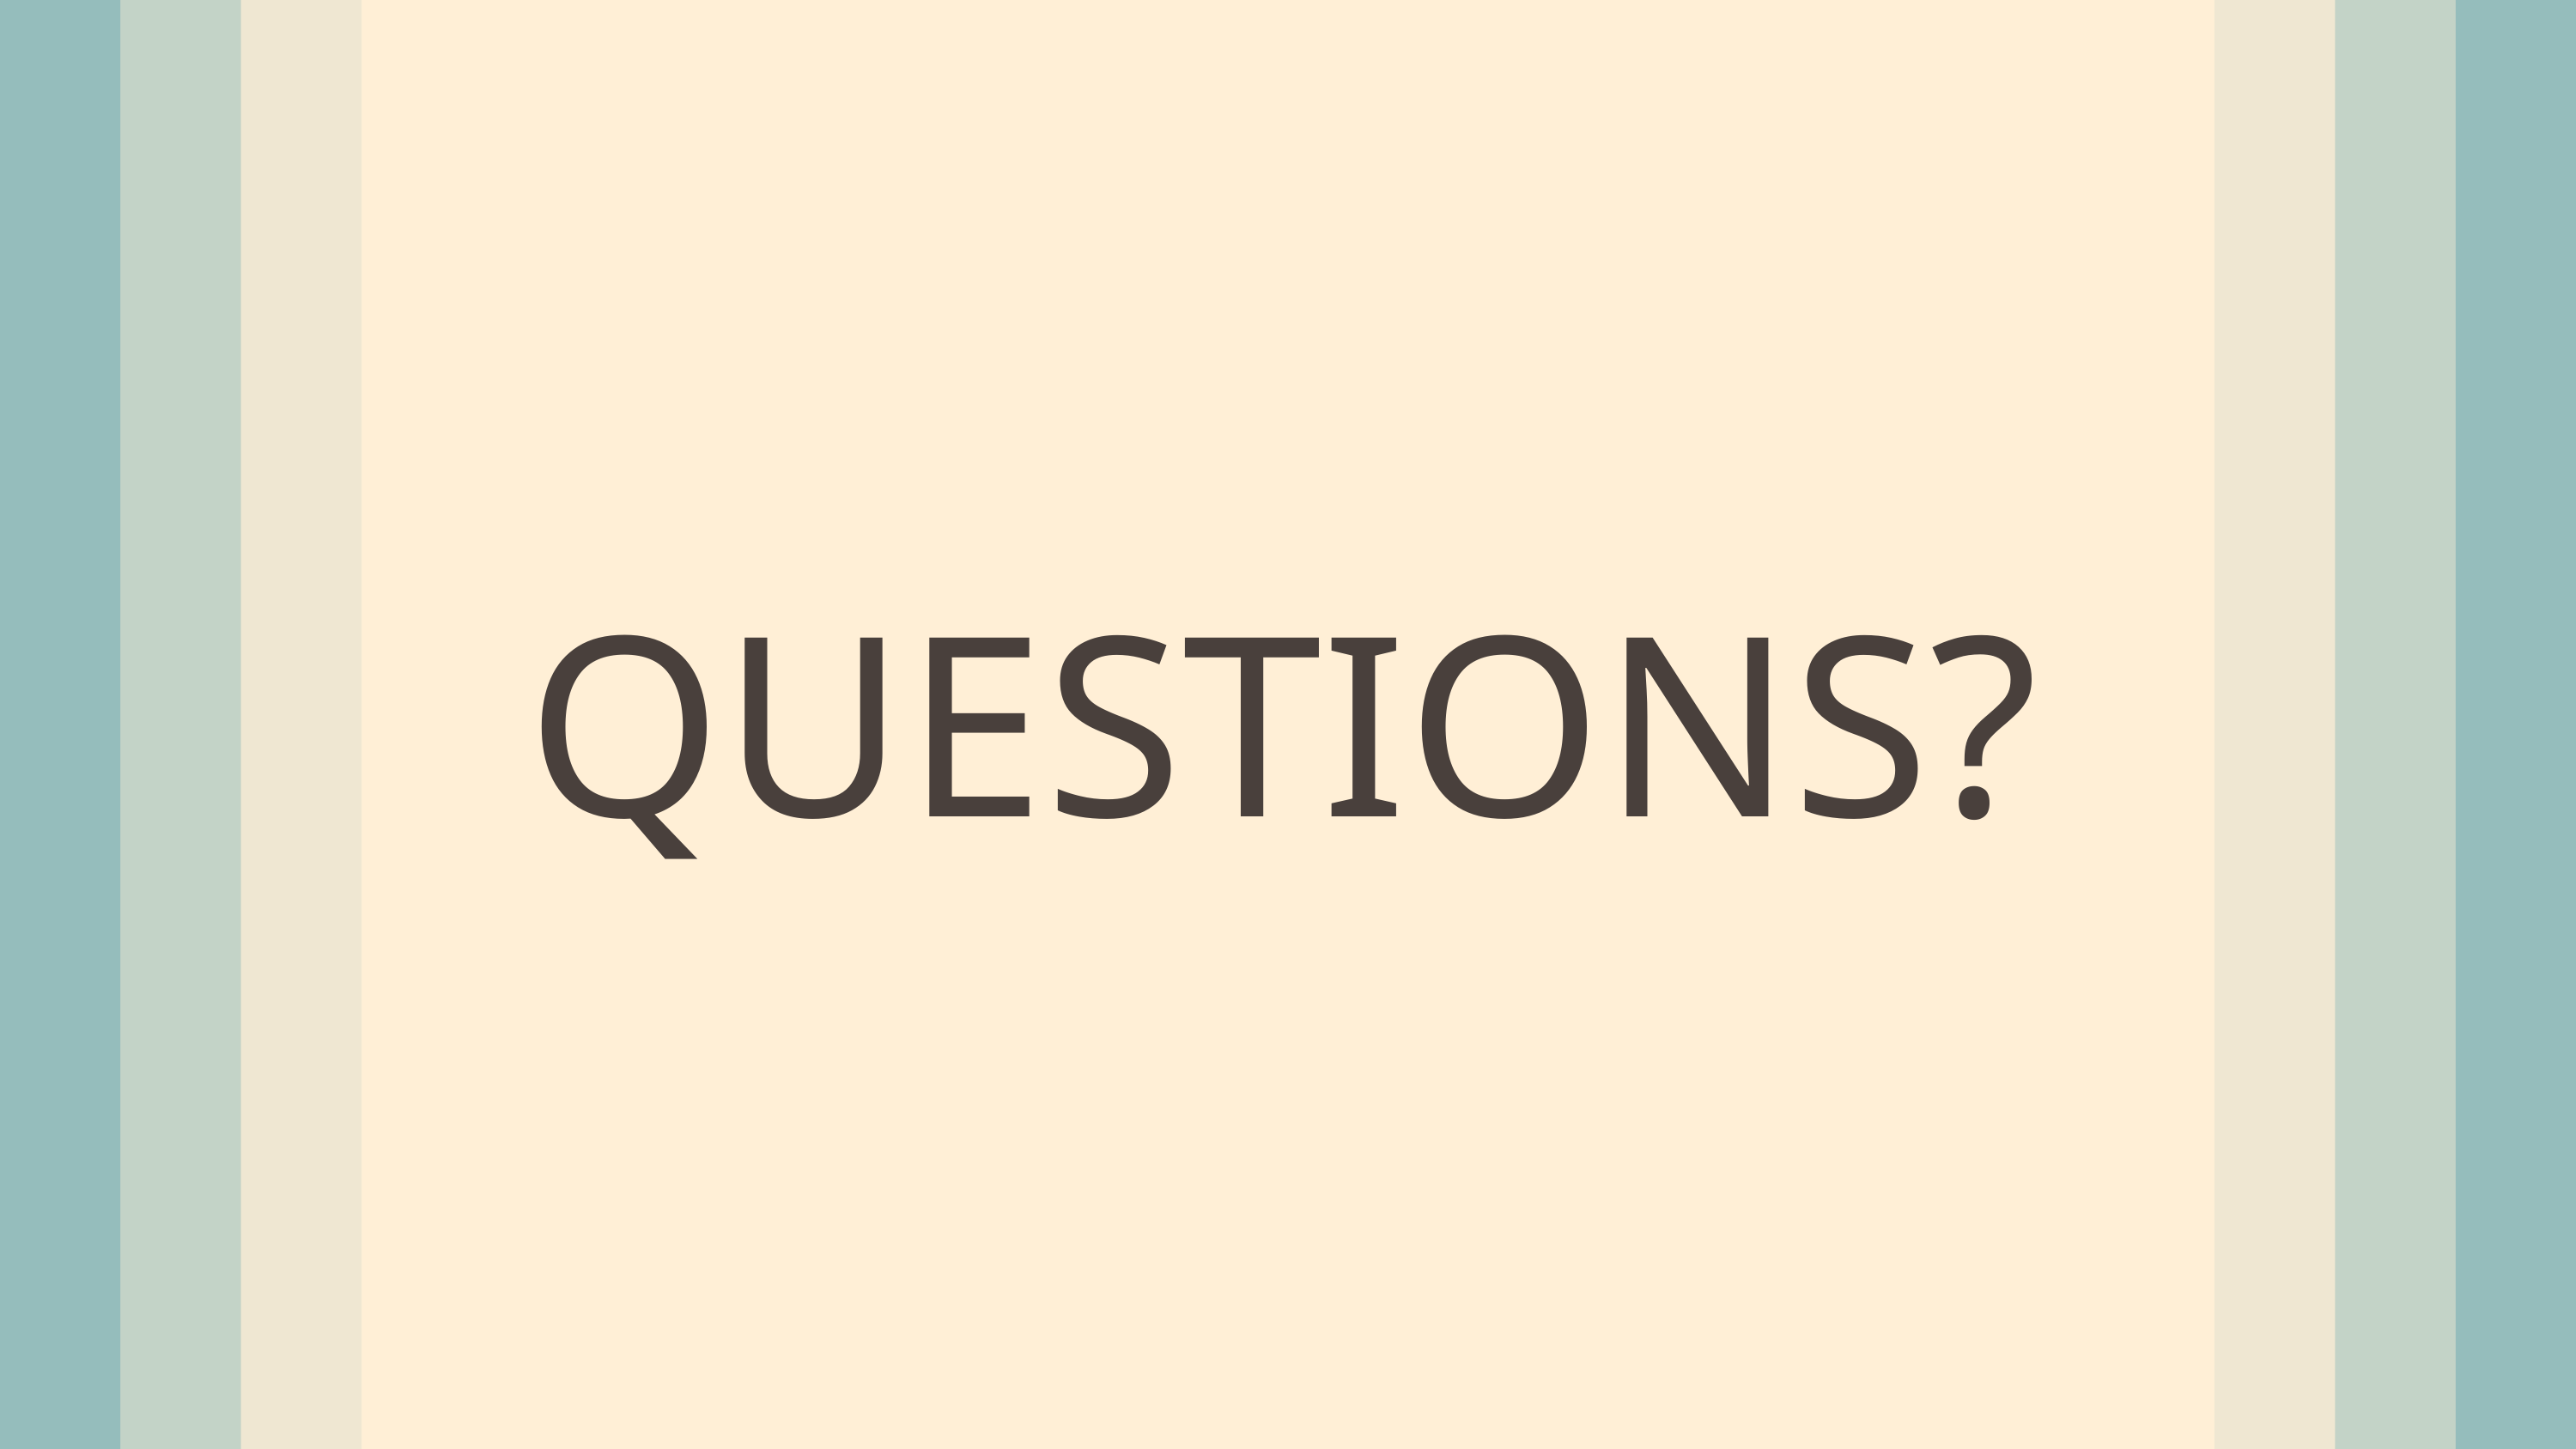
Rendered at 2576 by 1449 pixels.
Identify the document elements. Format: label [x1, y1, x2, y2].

text_box [0, 0, 2576, 1449]
